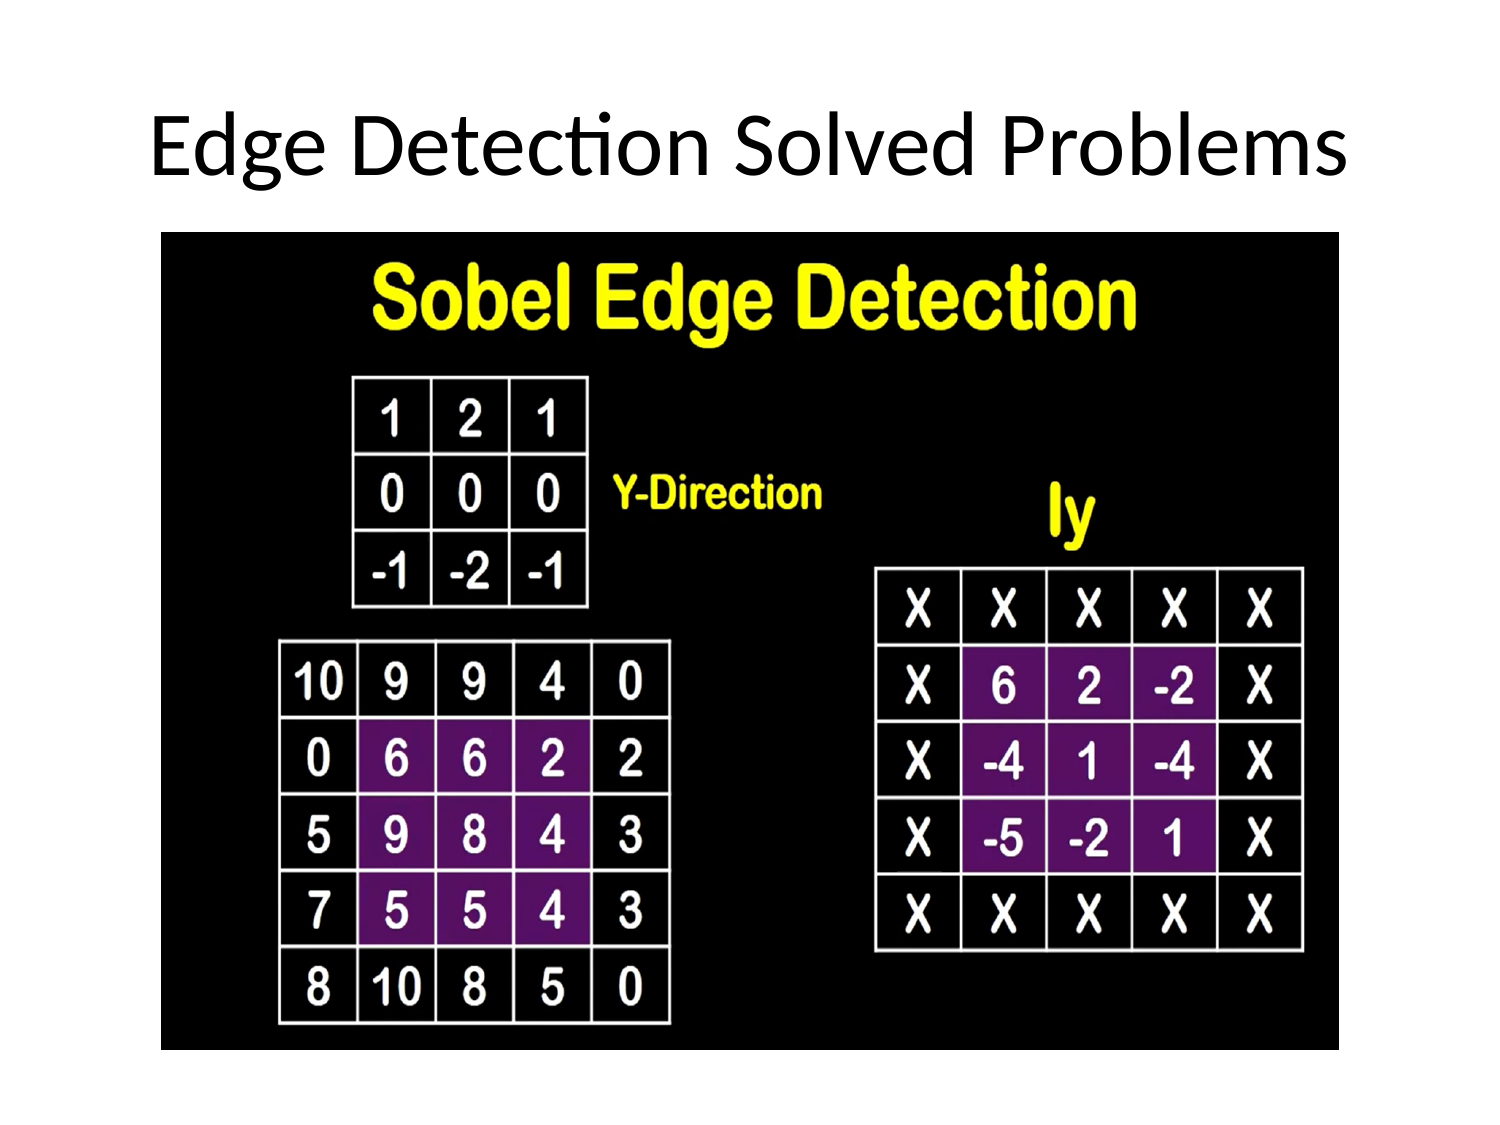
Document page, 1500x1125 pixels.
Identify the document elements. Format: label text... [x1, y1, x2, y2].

picture [160, 232, 1340, 1051]
title Edge Detection Solved Problems [75, 45, 1425, 233]
